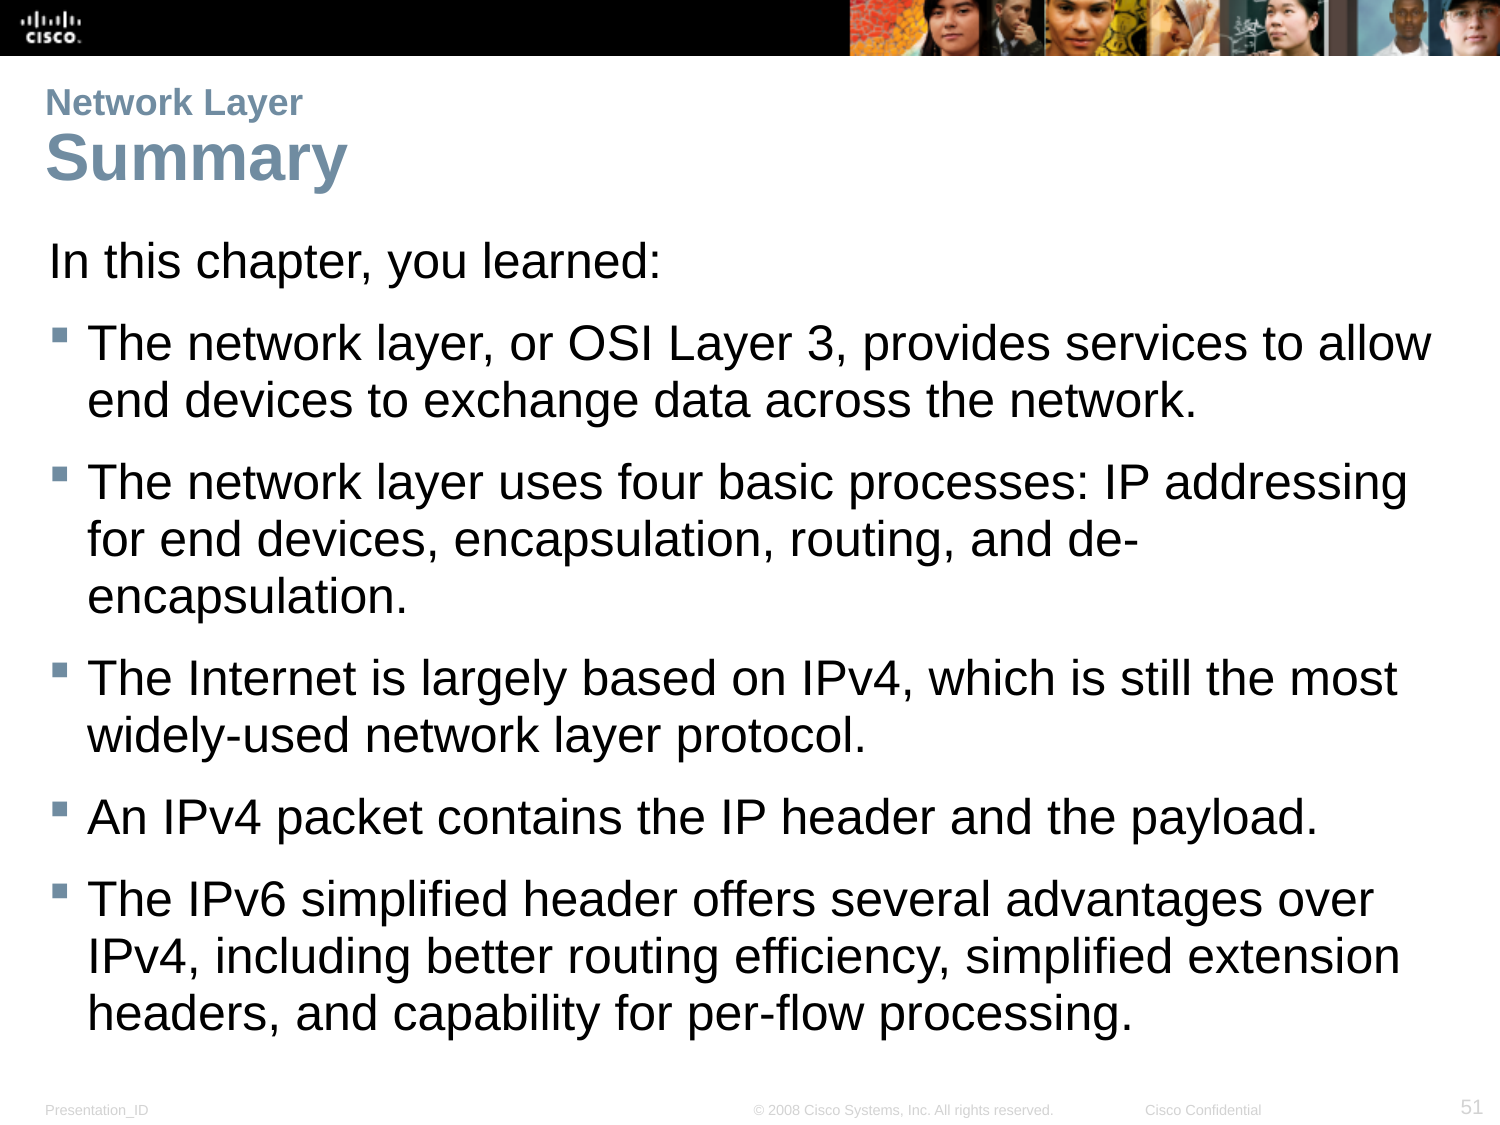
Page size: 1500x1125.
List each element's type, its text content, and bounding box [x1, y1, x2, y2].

title Network Layer Summary [31, 64, 1471, 203]
list In this chapter, you learned: The network layer, or OSI Layer 3, provides services to allow end devices to exchange data across the network. The network layer uses four basic processes: IP addressing for end devices, encapsulation, routing, and de-encapsulation. The Internet is largely based on IPv4, which is still the most widely-used network layer protocol. An IPv4 packet contains the IP header and the payload. The IPv6 simplified header offers several advantages over IPv4, including better routing efficiency, simplified extension headers, and capability for per-flow processing. [34, 226, 1468, 1061]
picture [0, 0, 1500, 56]
